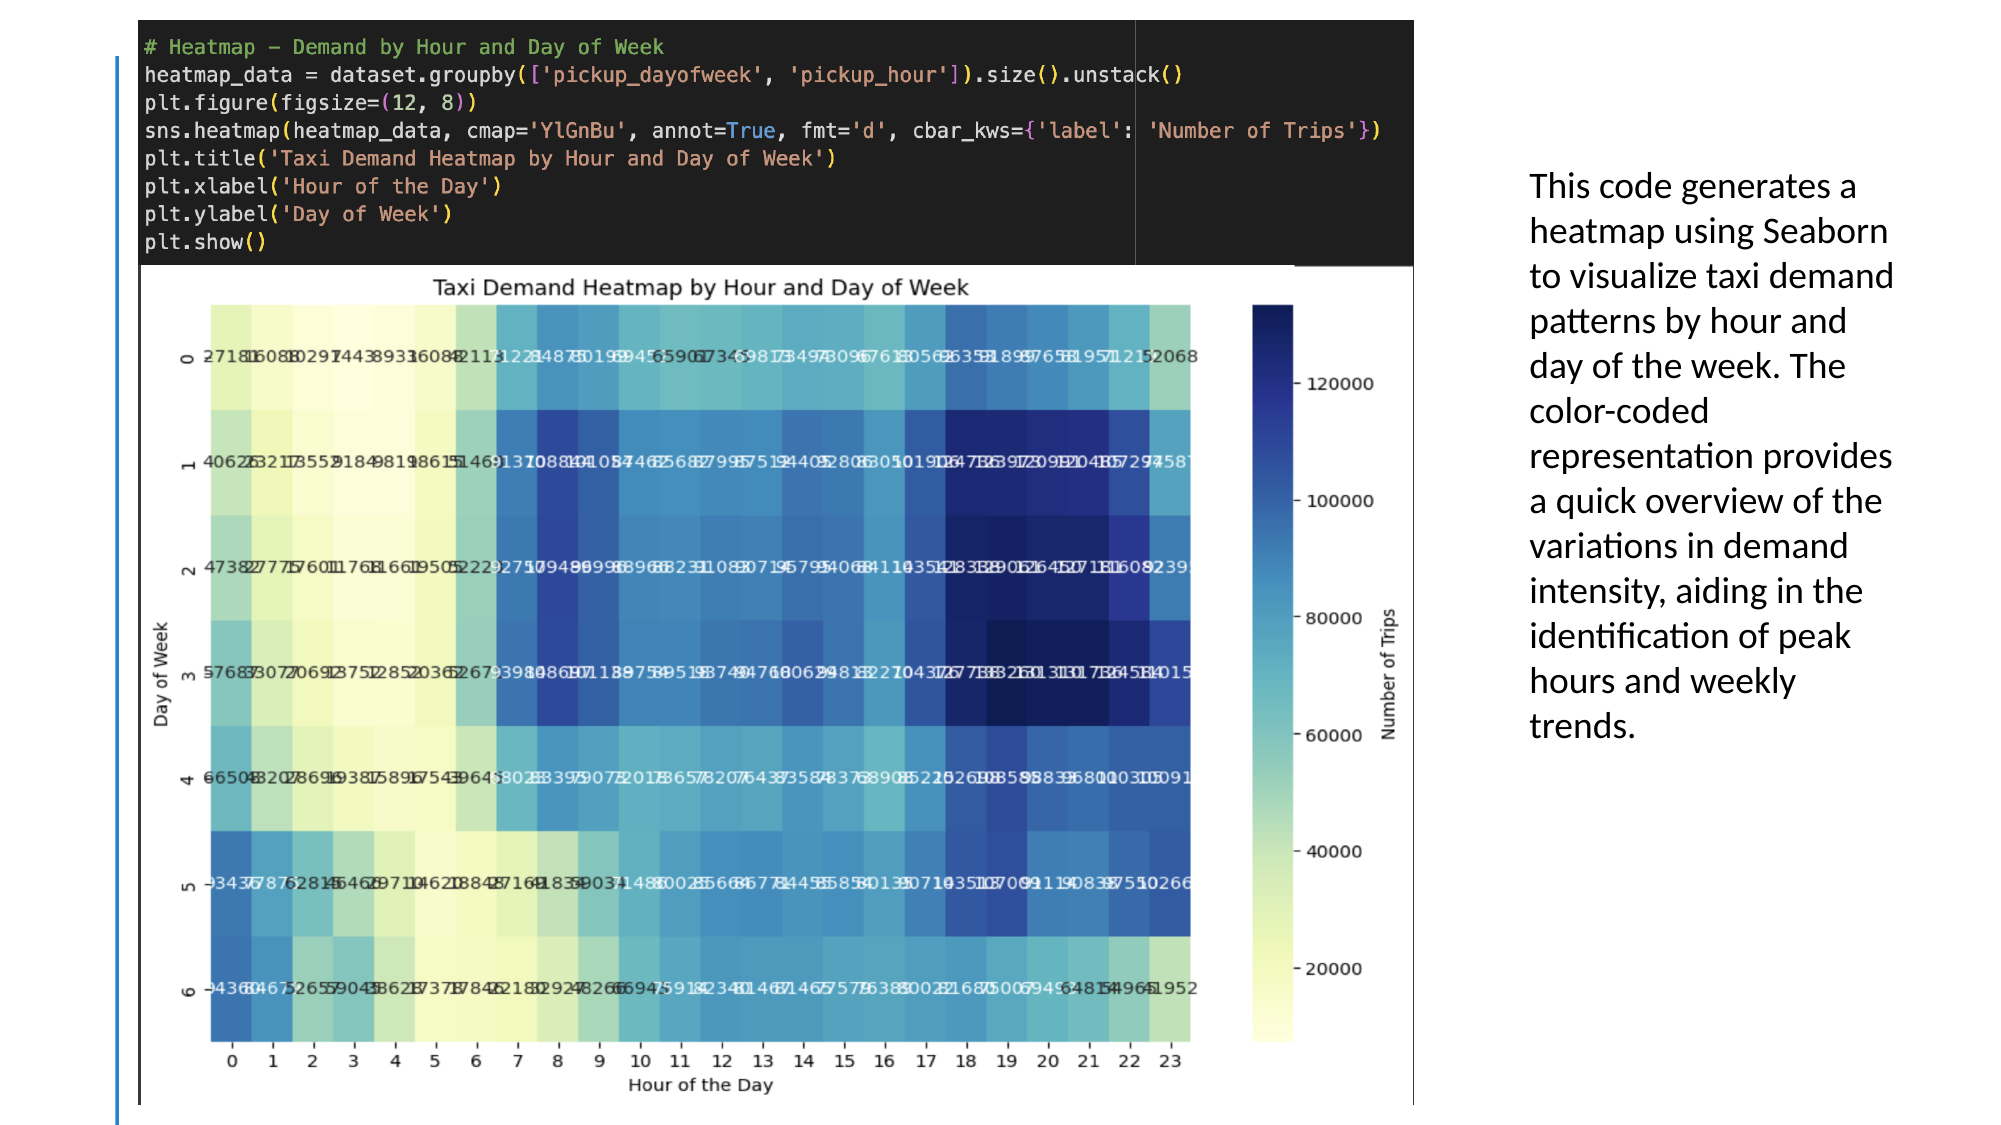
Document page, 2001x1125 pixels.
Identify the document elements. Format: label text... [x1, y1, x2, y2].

text_box This code generates a heatmap using Seaborn to visualize taxi demand patterns by hour and day of the week. The color-coded representation provides a quick overview of the variations in demand intensity, aiding in the identification of peak hours and weekly trends. [1514, 153, 1917, 754]
picture [138, 20, 1414, 1105]
